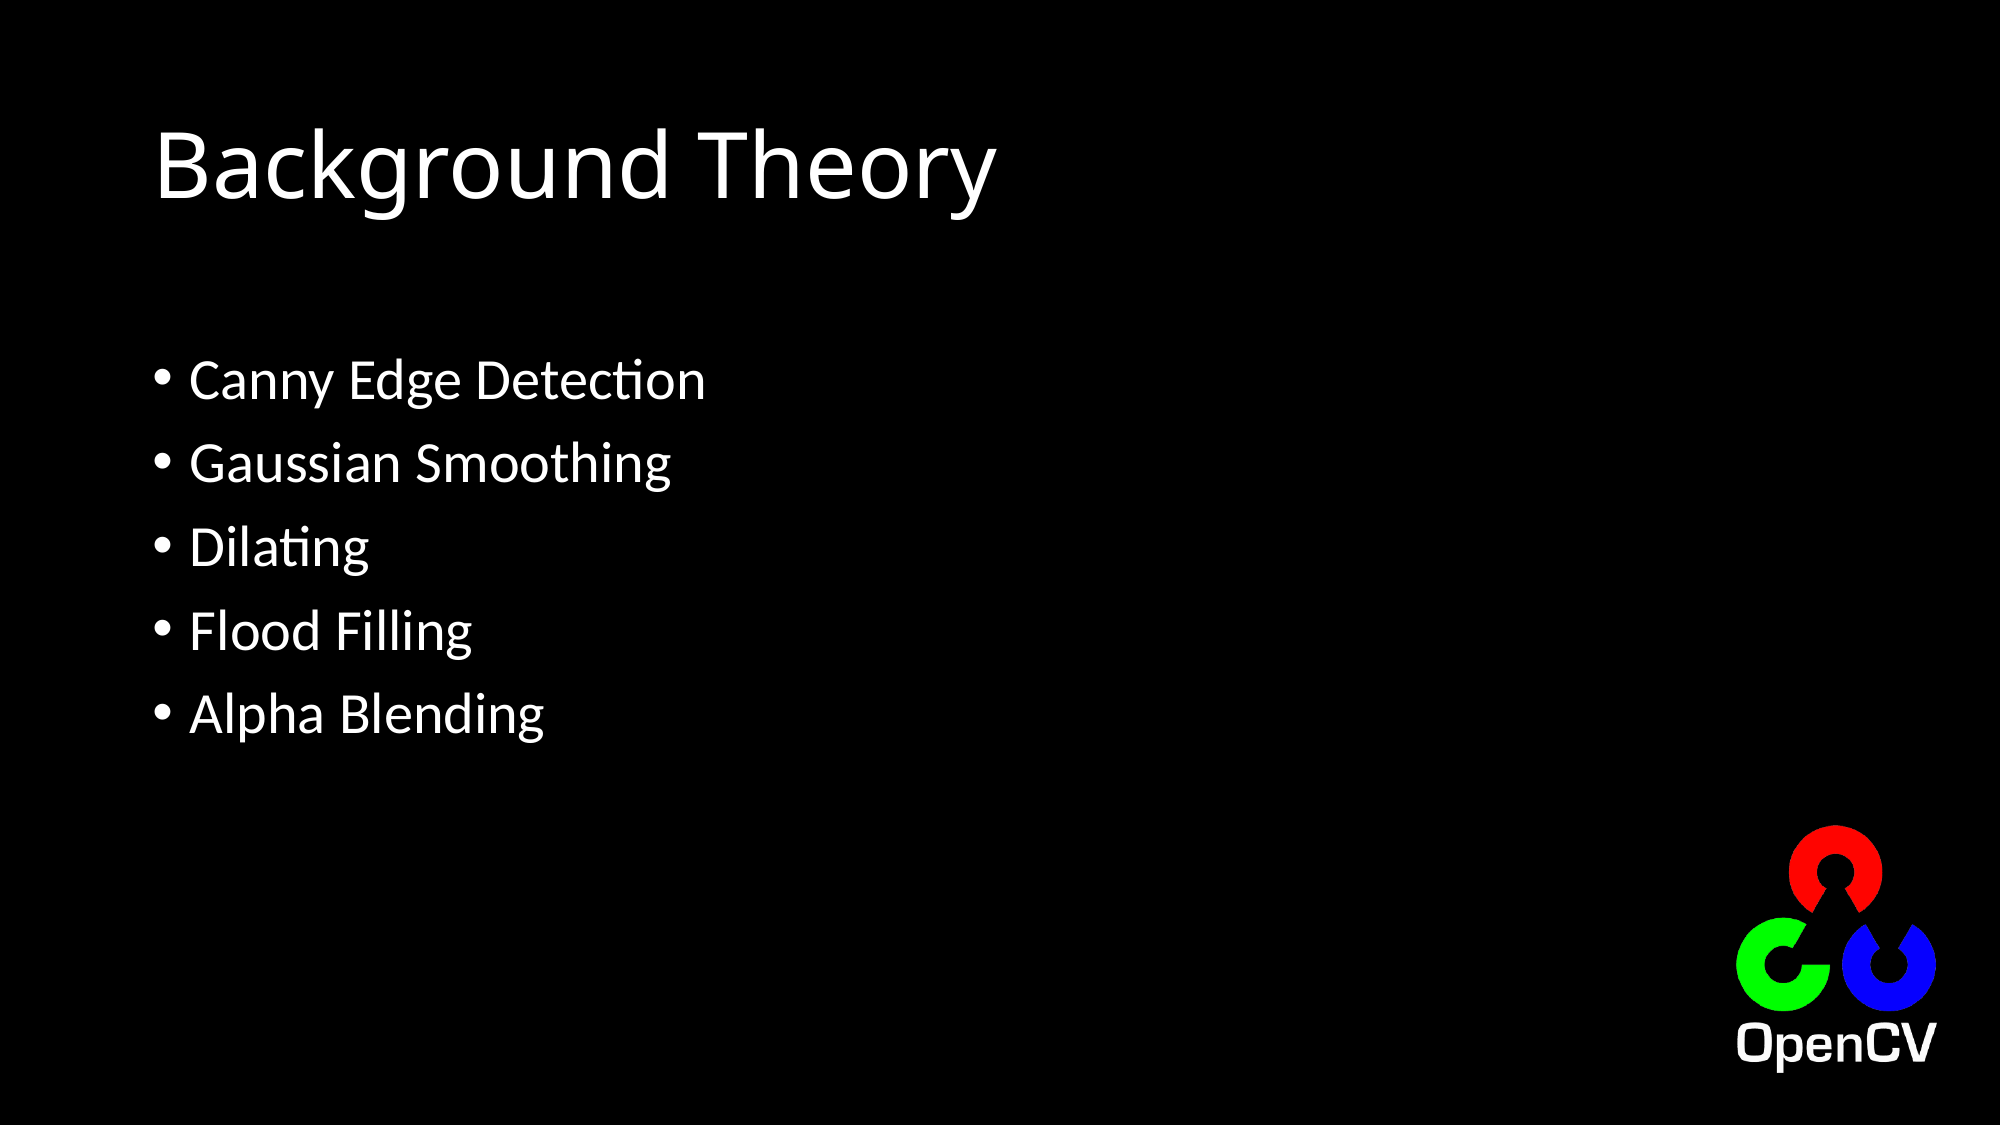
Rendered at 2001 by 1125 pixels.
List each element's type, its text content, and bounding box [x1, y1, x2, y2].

picture [1712, 825, 1960, 1073]
text_box Canny Edge Detection Gaussian Smoothing Dilating Flood Filling Alpha Blending [137, 341, 1063, 842]
title Background Theory [137, 59, 1863, 278]
